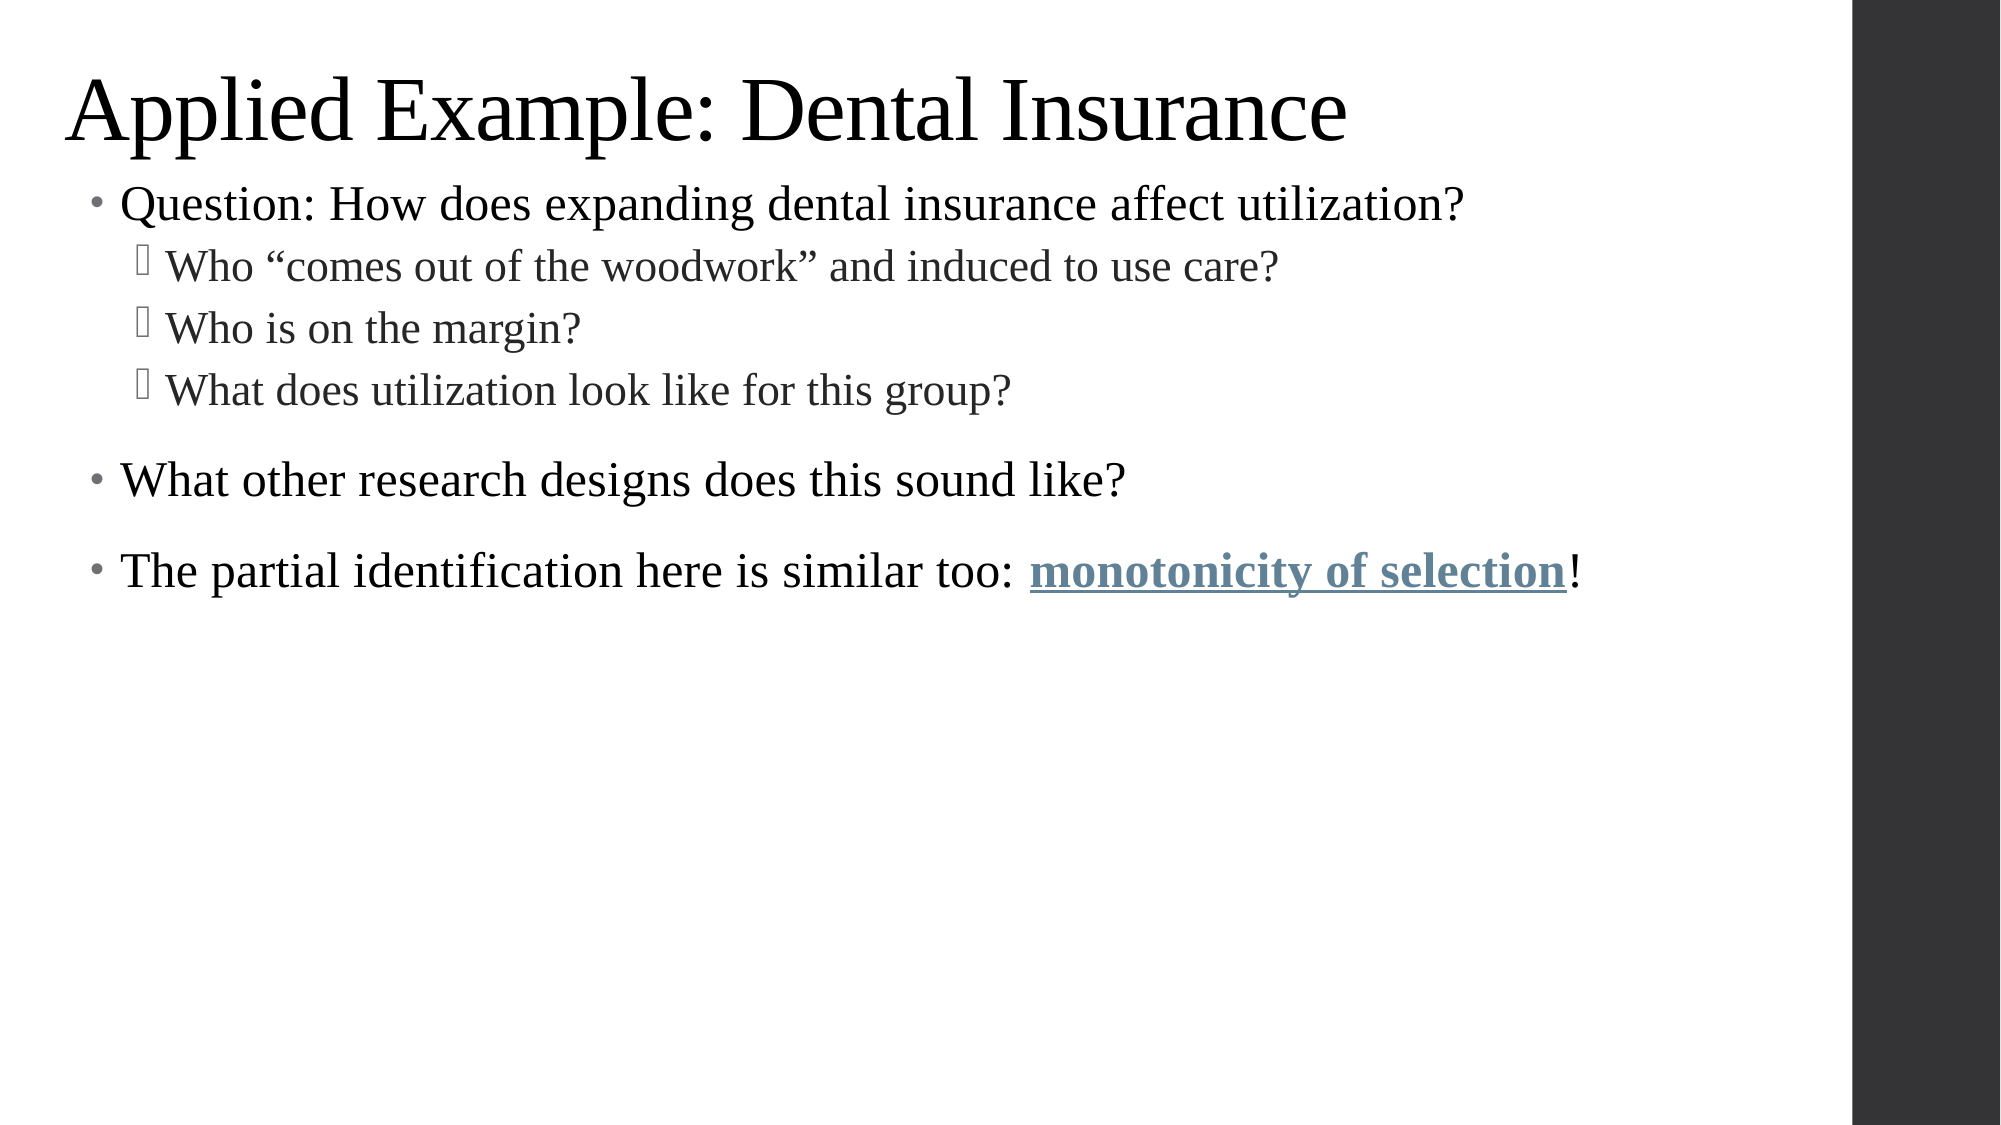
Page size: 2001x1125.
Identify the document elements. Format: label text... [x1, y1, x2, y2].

list Question: How does expanding dental insurance affect utilization? Who “comes out of the woodwork” and induced to use care? Who is on the margin? What does utilization look like for this group? What other research designs does this sound like? The partial identification here is similar too: monotonicity of selection! [75, 167, 1775, 1014]
title Applied Example: Dental Insurance [49, 0, 1775, 168]
